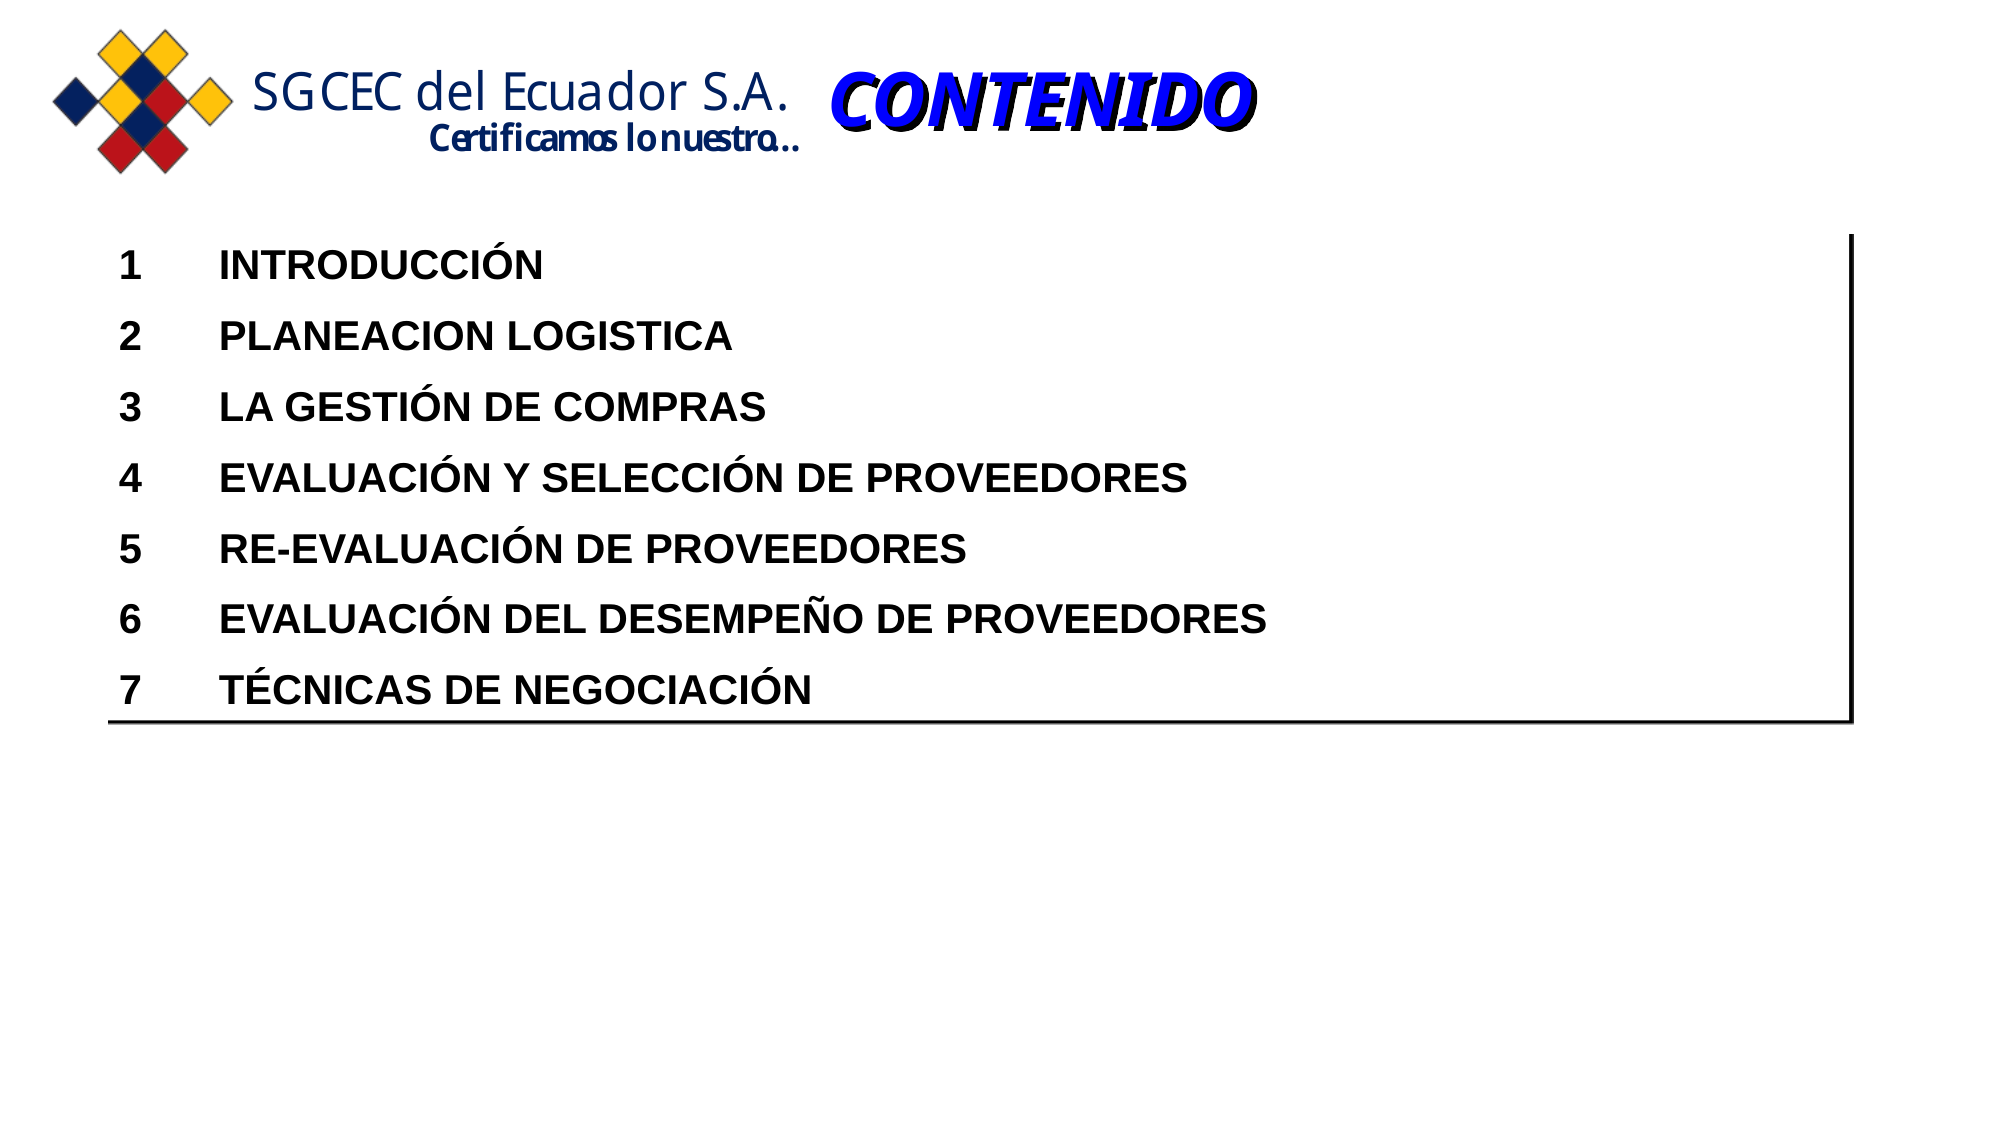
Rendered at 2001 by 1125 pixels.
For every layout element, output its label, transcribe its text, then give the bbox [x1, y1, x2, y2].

text_box CONTENIDO [820, 61, 1591, 149]
picture [41, 24, 820, 189]
text_box 1 INTRODUCCIÓN 2 PLANEACION LOGISTICA LA GESTIÓN DE COMPRAS EVALUACIÓN Y SELECCIÓN DE PROVEEDORES RE-EVALUACIÓN DE PROVEEDORES EVALUACIÓN DEL DESEMPEÑO DE PROVEEDORES TÉCNICAS DE NEGOCIACIÓN [104, 230, 1850, 721]
